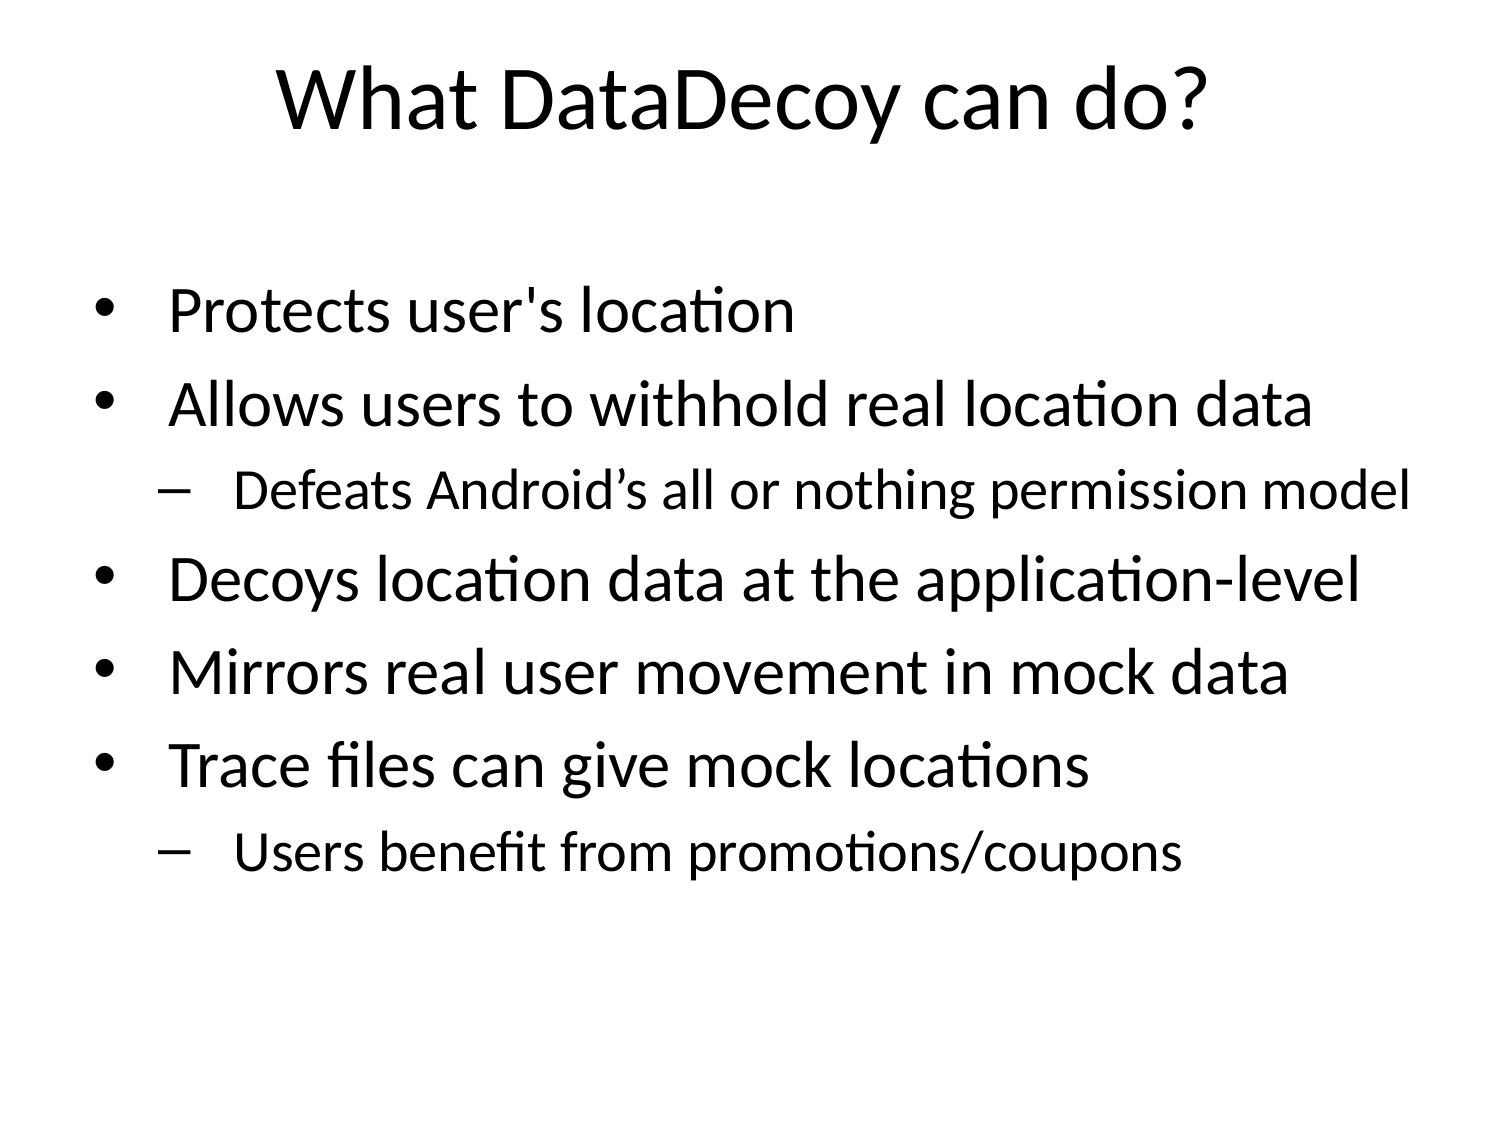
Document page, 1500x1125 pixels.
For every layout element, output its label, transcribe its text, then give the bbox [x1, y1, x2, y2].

list Protects user's location Allows users to withhold real location data Defeats Android’s all or nothing permission model Decoys location data at the application-level Mirrors real user movement in mock data Trace files can give mock locations Users benefit from promotions/coupons [62, 263, 1438, 1006]
title What DataDecoy can do? [69, 0, 1420, 188]
